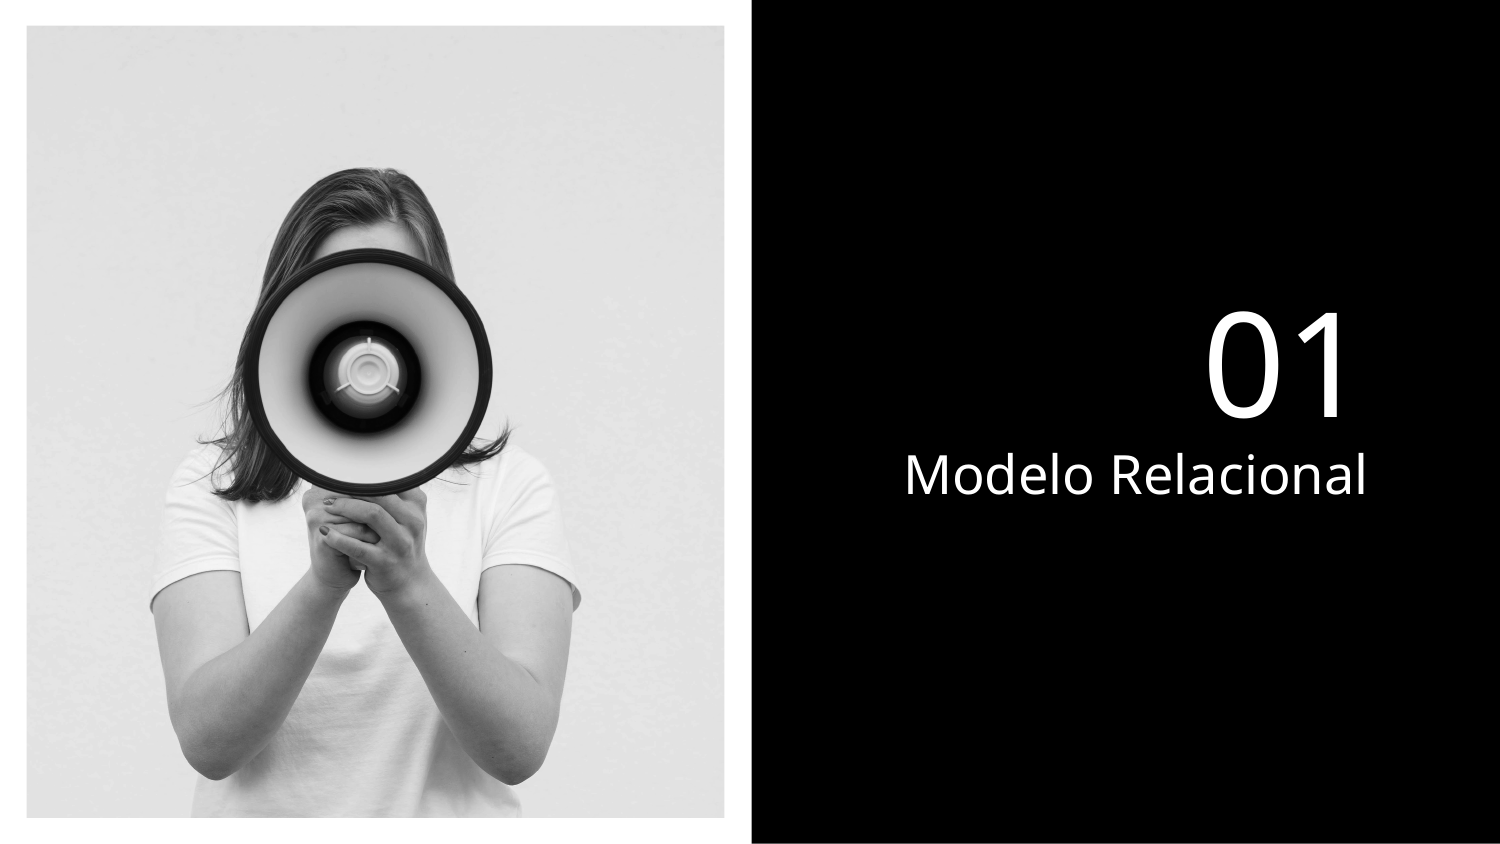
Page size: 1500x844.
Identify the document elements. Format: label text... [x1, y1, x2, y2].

text_box [0, 0, 750, 844]
text_box 01 [882, 246, 1384, 473]
text_box Modelo Relacional [822, 420, 1384, 524]
picture [26, 24, 728, 818]
